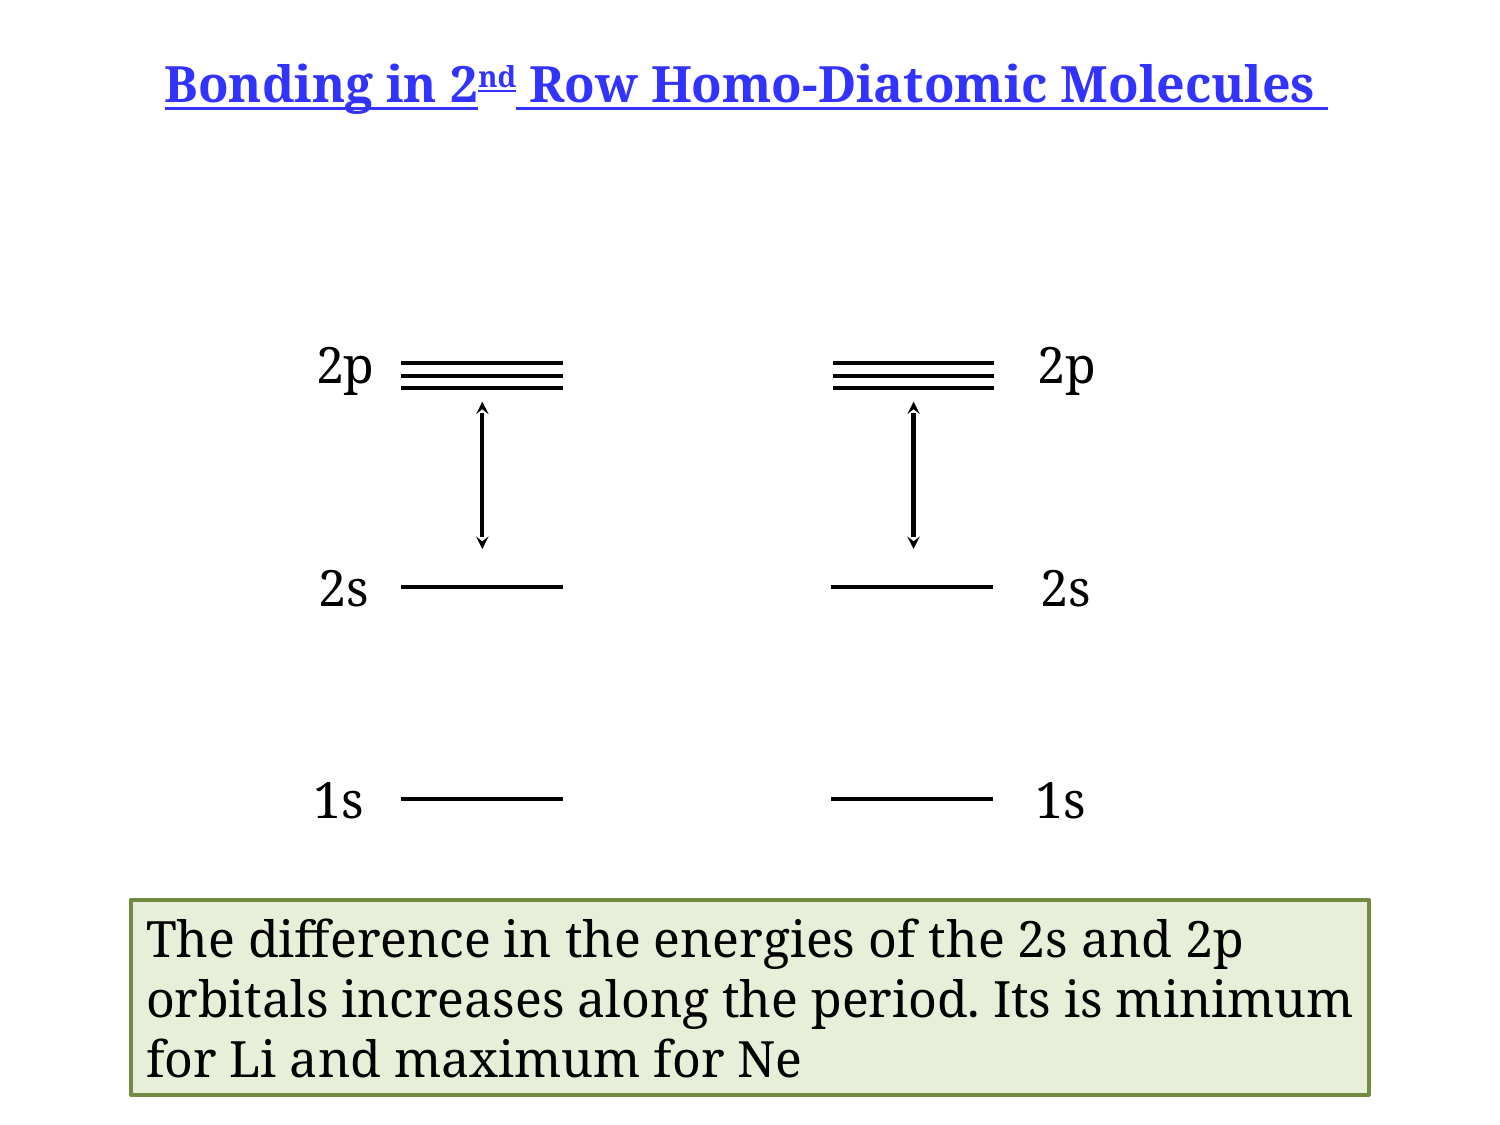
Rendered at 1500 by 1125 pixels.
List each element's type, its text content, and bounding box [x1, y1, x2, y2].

text_box 2s [303, 548, 384, 624]
text_box 2s [1025, 548, 1106, 624]
text_box The difference in the energies of the 2s and 2p orbitals increases along the period. Its is minimum for Li and maximum for Ne [129, 898, 1371, 1097]
text_box 2p [1023, 325, 1112, 401]
text_box 1s [298, 761, 379, 836]
text_box 1s [1020, 761, 1101, 836]
text_box Bonding in 2nd Row Homo-Diatomic Molecules [150, 45, 1435, 121]
text_box 2p [301, 325, 390, 401]
